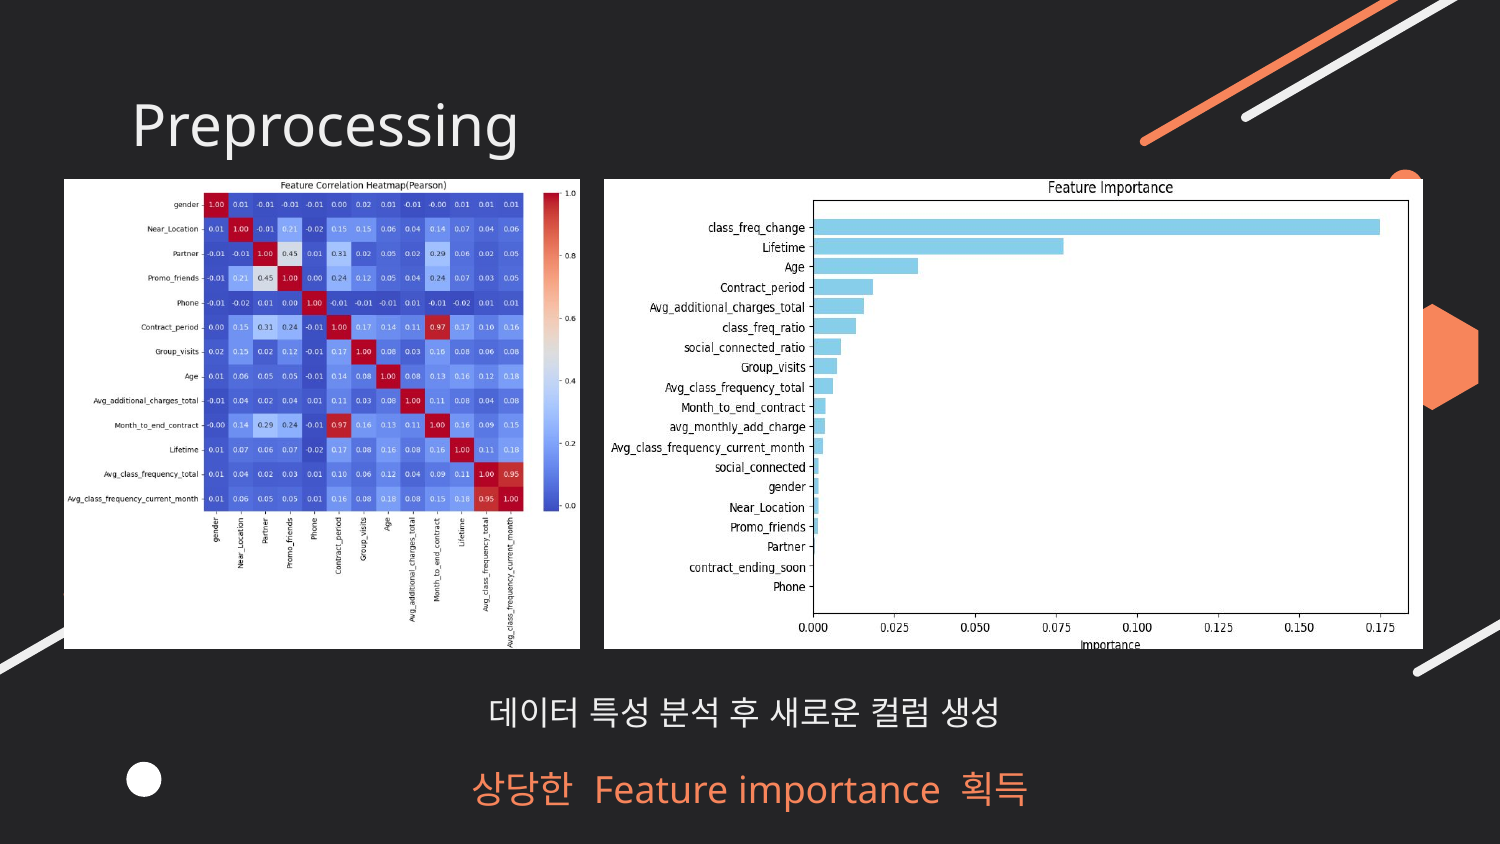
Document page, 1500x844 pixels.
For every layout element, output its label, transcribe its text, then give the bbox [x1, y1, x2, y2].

picture [64, 178, 580, 649]
picture [603, 178, 1423, 649]
title Preprocessing [116, 79, 1384, 174]
subtitle 데이터 특성 분석 후 새로운 컬럼 생성 상당한 Feature importance 획득 [393, 677, 1107, 816]
